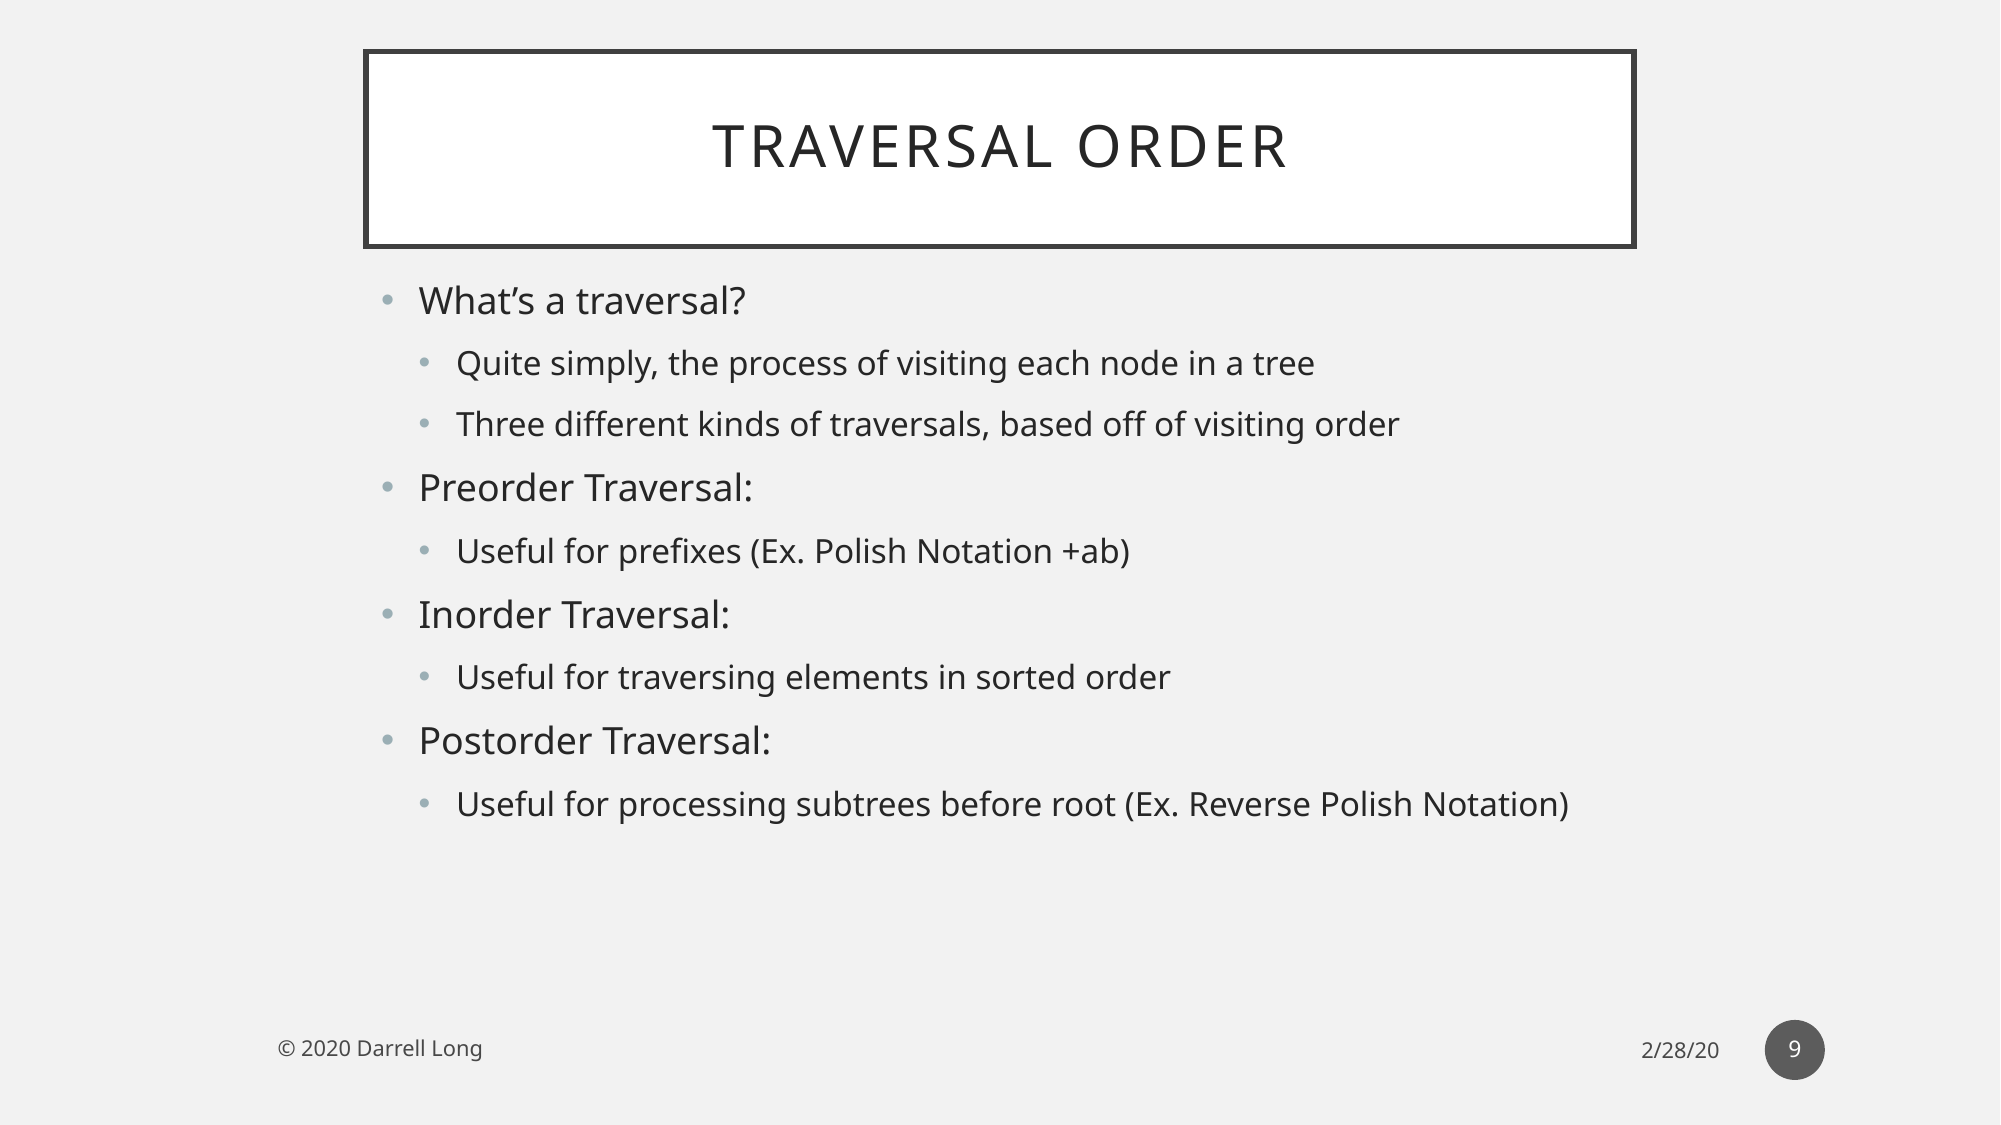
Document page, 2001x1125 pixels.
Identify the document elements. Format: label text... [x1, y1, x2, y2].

footer © 2020 Darrell Long [262, 1023, 1231, 1076]
list What’s a traversal? Quite simply, the process of visiting each node in a tree Three different kinds of traversals, based off of visiting order Preorder Traversal: Useful for prefixes (Ex. Polish Notation +ab) Inorder Traversal: Useful for traversing elements in sorted order Postorder Traversal: Useful for processing subtrees before root (Ex. Reverse Polish Notation) [366, 269, 1634, 1023]
slide_number 9 [1764, 1019, 1825, 1080]
title Traversal order [363, 49, 1637, 249]
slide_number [1283, 1023, 1735, 1077]
